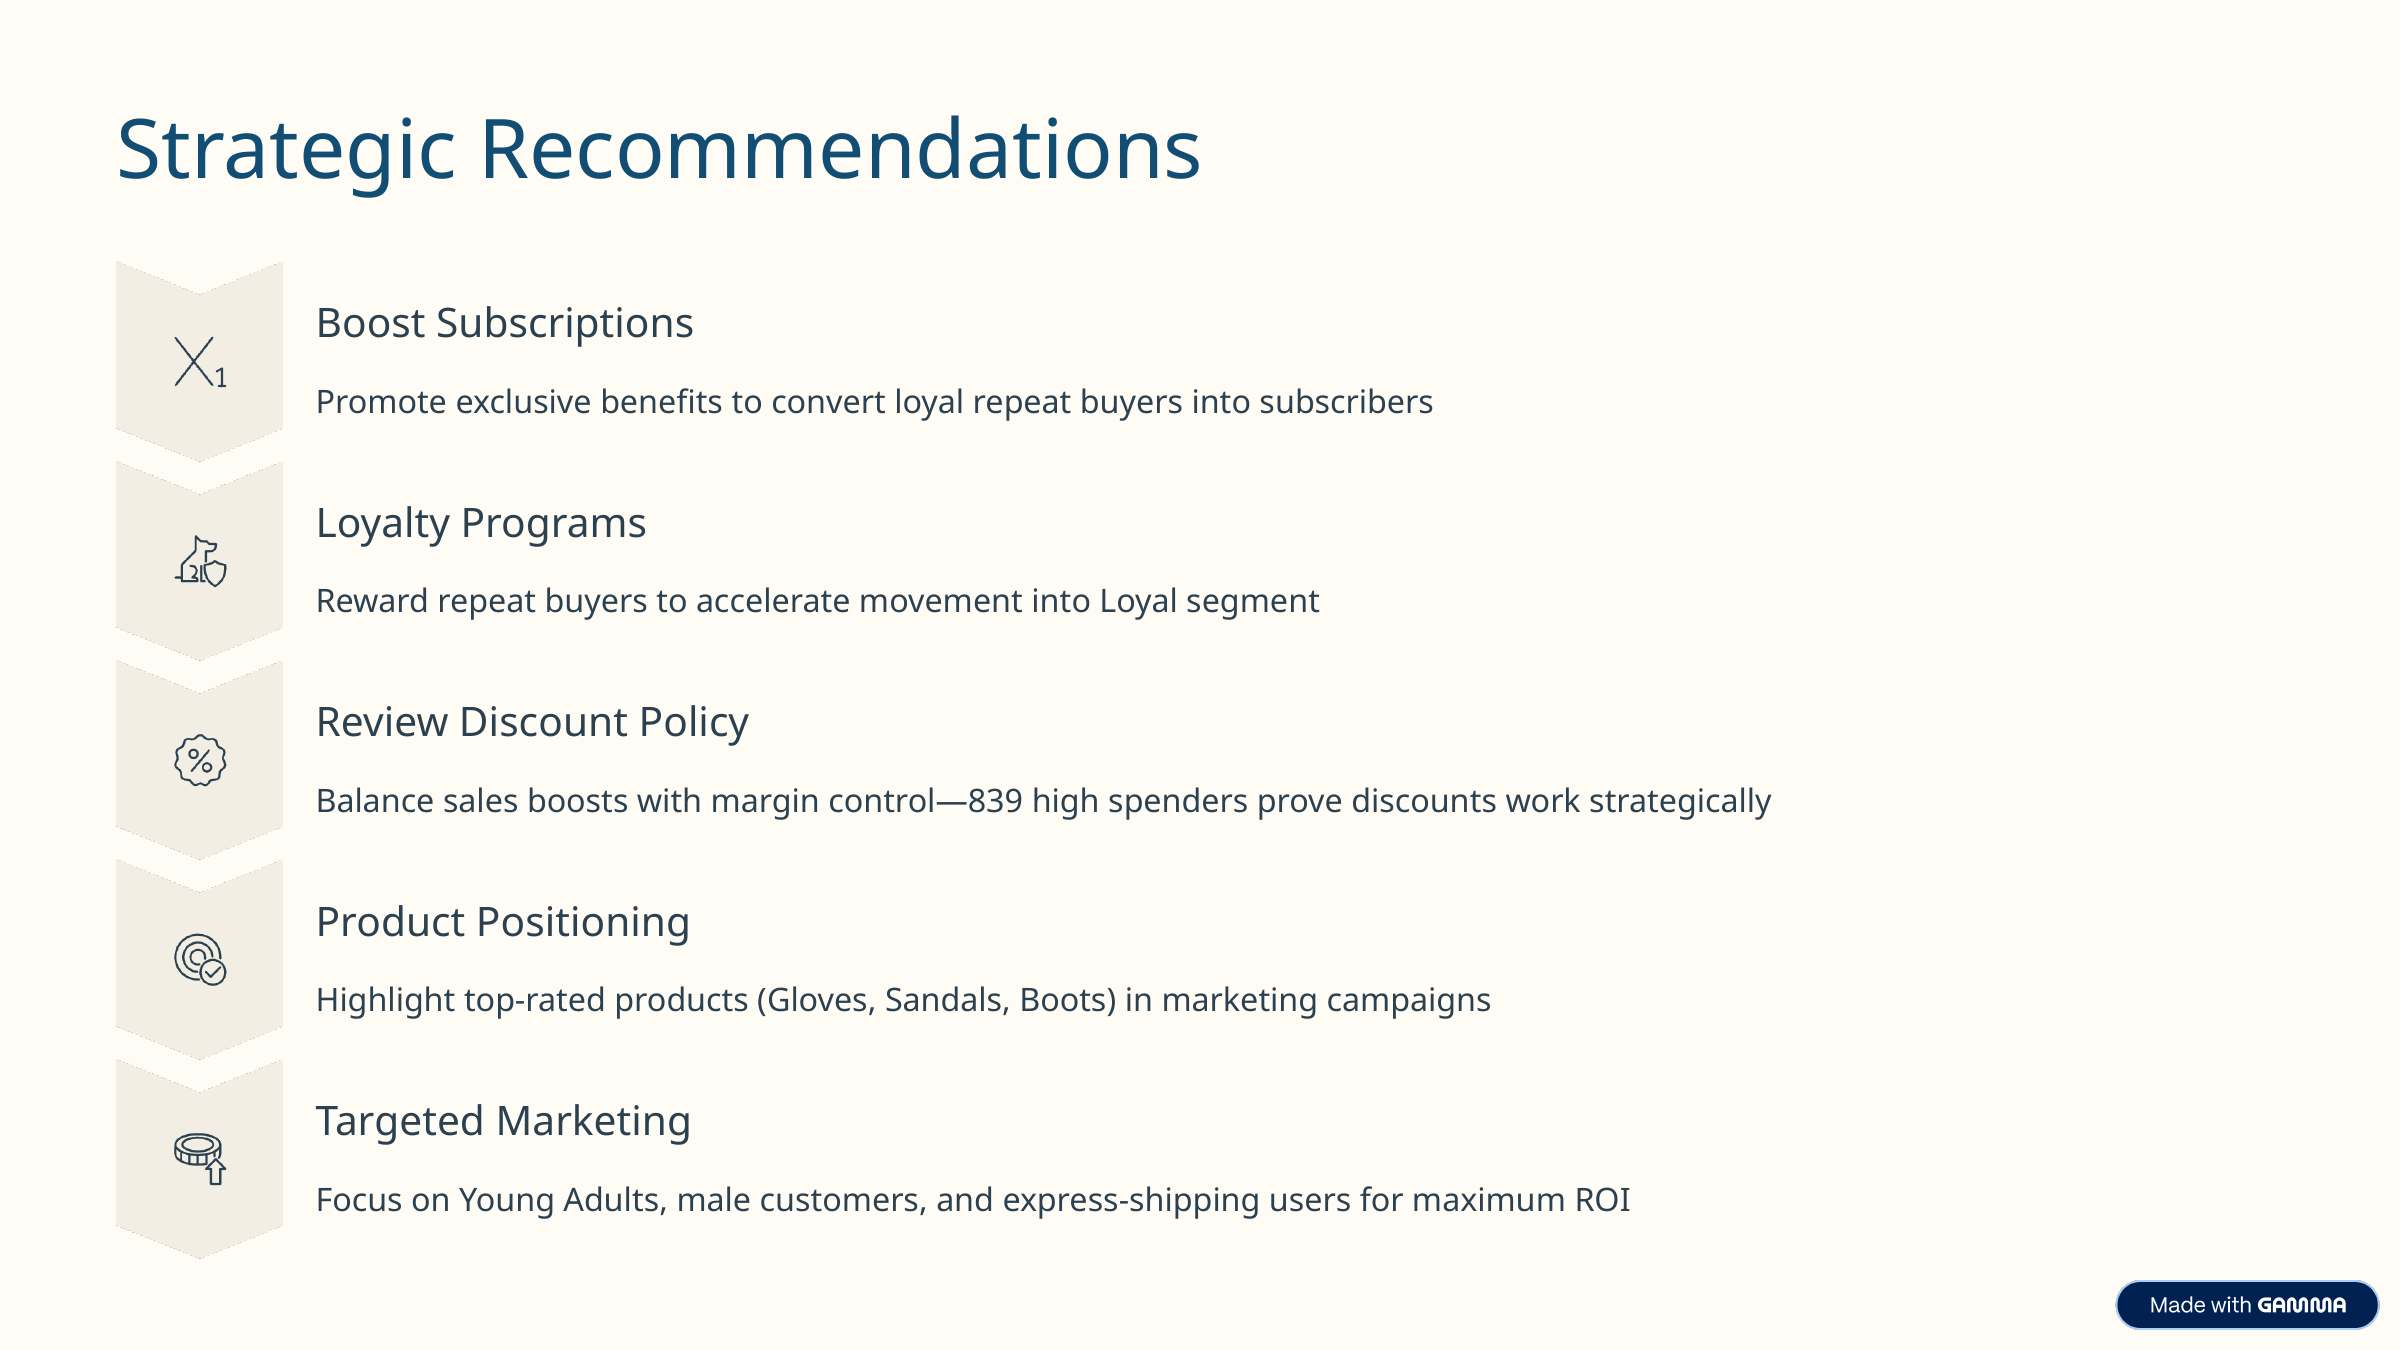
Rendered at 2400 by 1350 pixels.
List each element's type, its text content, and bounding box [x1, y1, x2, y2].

text_box Balance sales boosts with margin control—839 high spenders prove discounts work strategically [315, 765, 2284, 819]
text_box Targeted Marketing [315, 1092, 732, 1145]
text_box Strategic Recommendations [116, 91, 1252, 196]
text_box Loyalty Programs [315, 494, 732, 547]
text_box Boost Subscriptions [315, 294, 732, 347]
text_box Review Discount Policy [315, 693, 777, 746]
text_box Reward repeat buyers to accelerate movement into Loyal segment [315, 566, 2284, 620]
text_box Focus on Young Adults, male customers, and express-shipping users for maximum ROI [315, 1164, 2284, 1218]
picture [116, 261, 283, 1259]
text_box Highlight top-rated products (Gloves, Sandals, Boots) in marketing campaigns [315, 965, 2284, 1019]
text_box Product Positioning [315, 893, 732, 946]
text_box Promote exclusive benefits to convert loyal repeat buyers into subscribers [315, 366, 2284, 420]
picture [2106, 1271, 2389, 1339]
